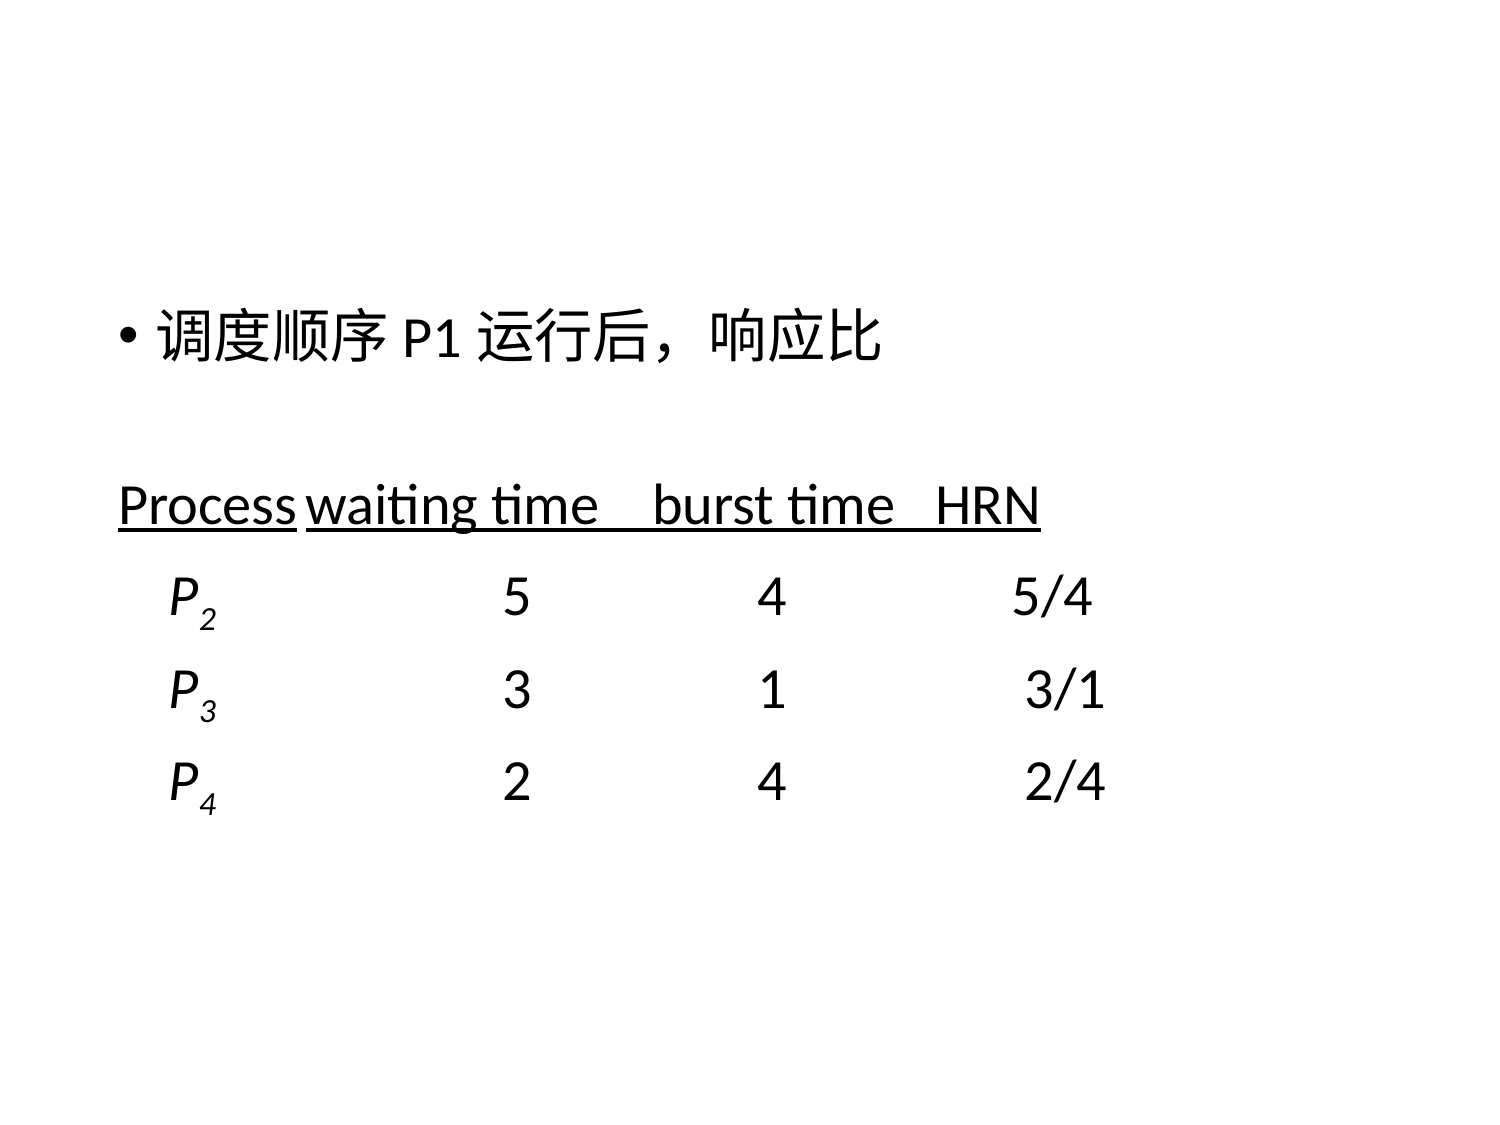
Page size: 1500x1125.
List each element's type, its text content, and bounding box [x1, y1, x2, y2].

list 调度顺序P1运行后，响应比 Process waiting time burst time HRN P2 5 4 5/4 P3 3 1 3/1 P4 2 4 2/4 [103, 299, 1397, 1014]
